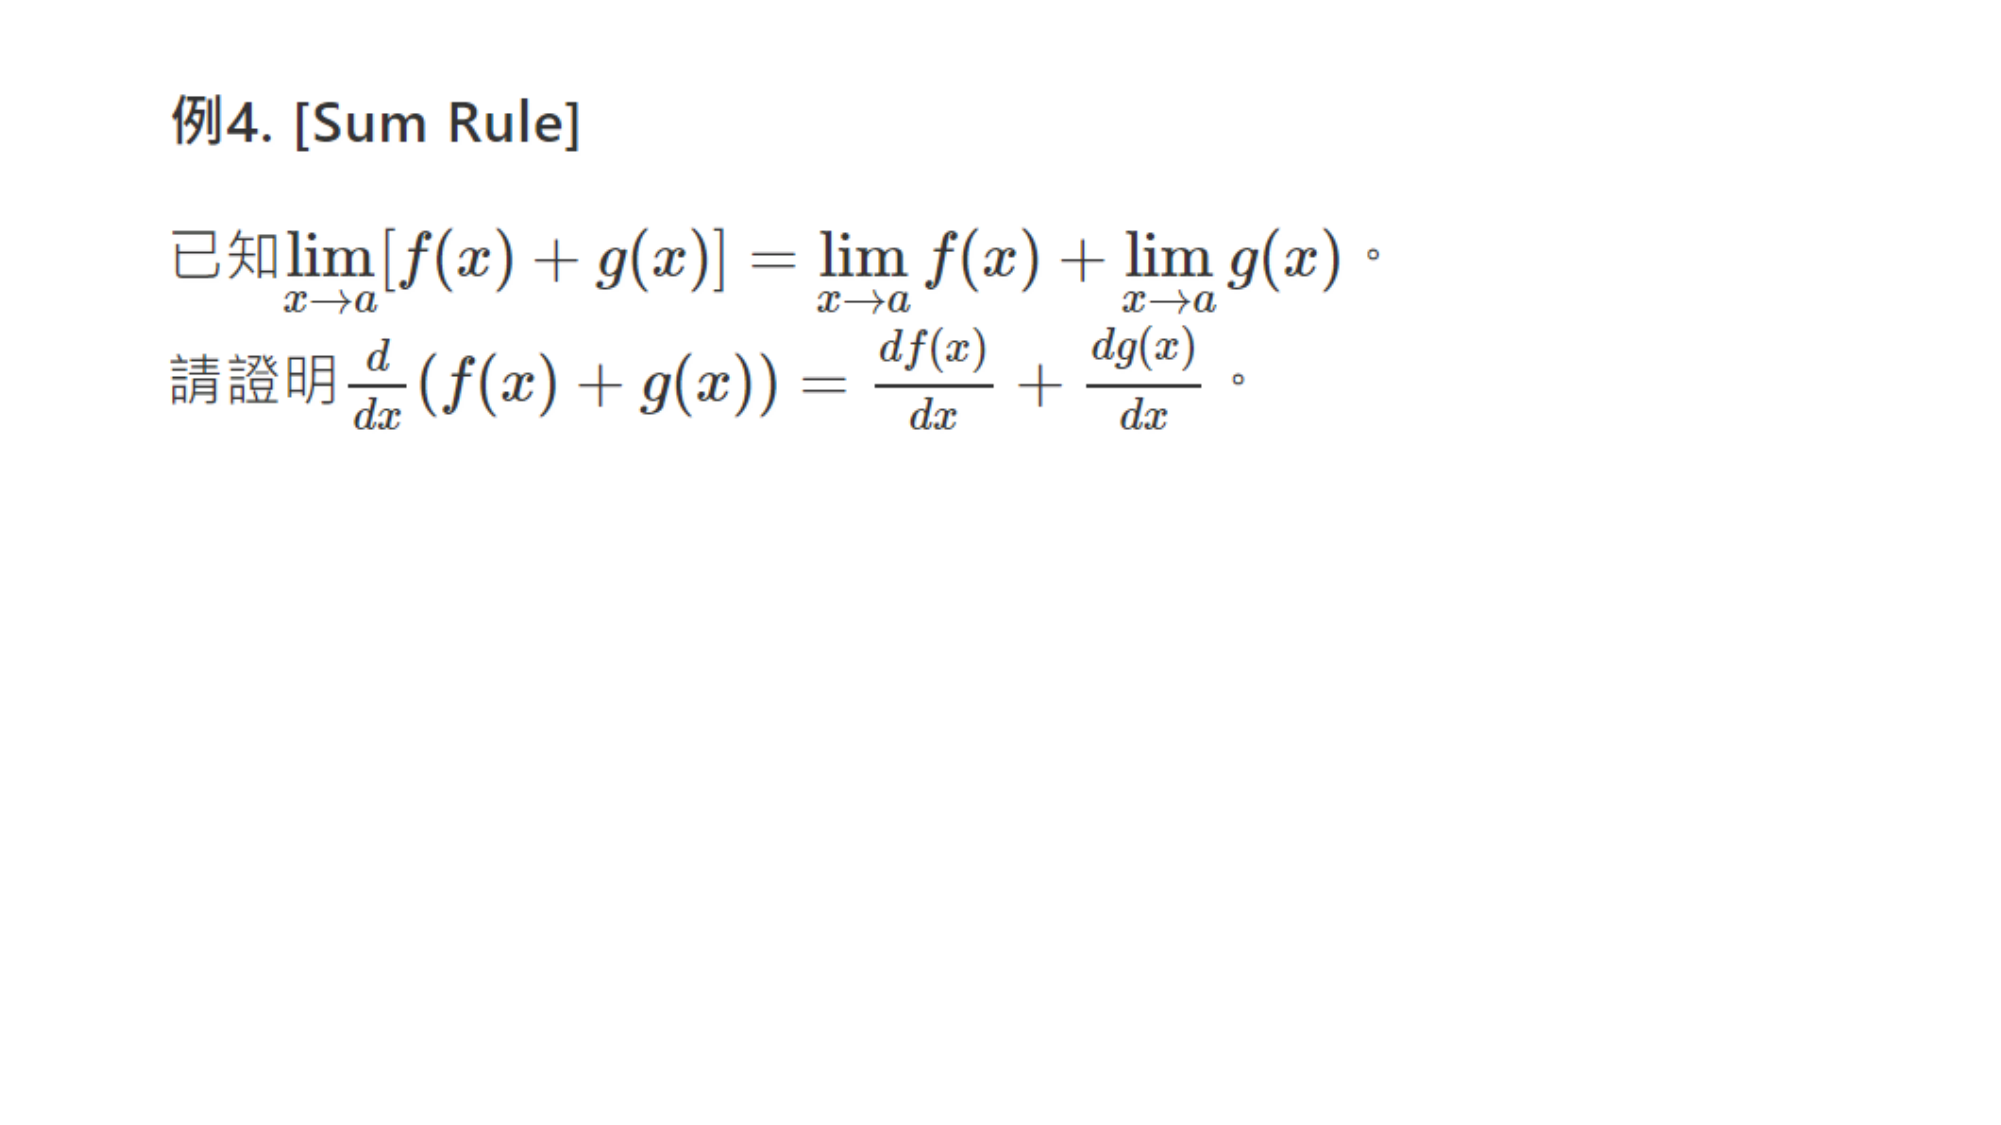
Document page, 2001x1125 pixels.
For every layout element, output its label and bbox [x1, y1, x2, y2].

picture [137, 59, 1417, 464]
